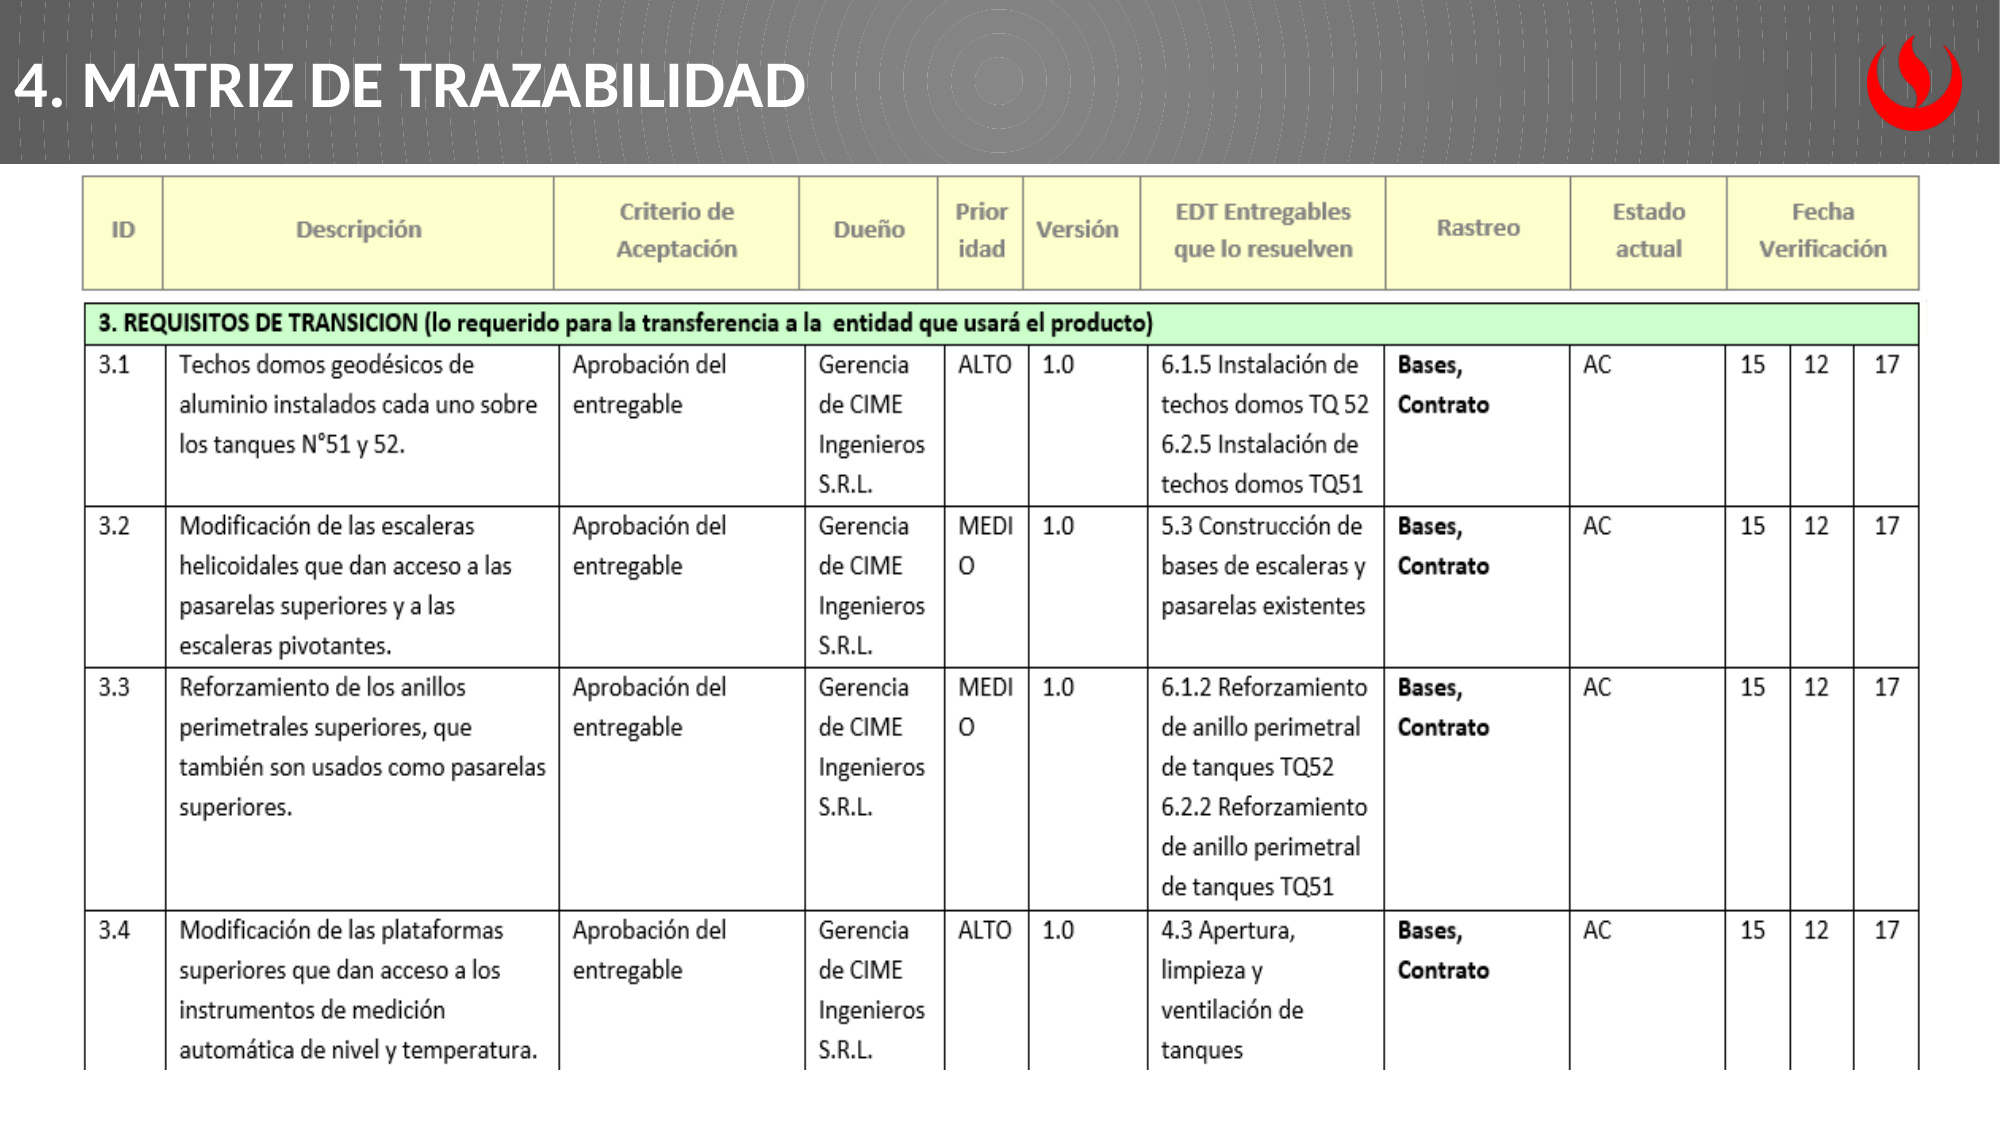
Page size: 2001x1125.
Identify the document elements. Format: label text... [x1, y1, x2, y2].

picture [1867, 35, 1962, 131]
text_box 4. MATRIZ DE TRAZABILIDAD [0, 32, 1927, 128]
picture [72, 163, 1927, 1070]
text_box [0, 0, 2000, 164]
